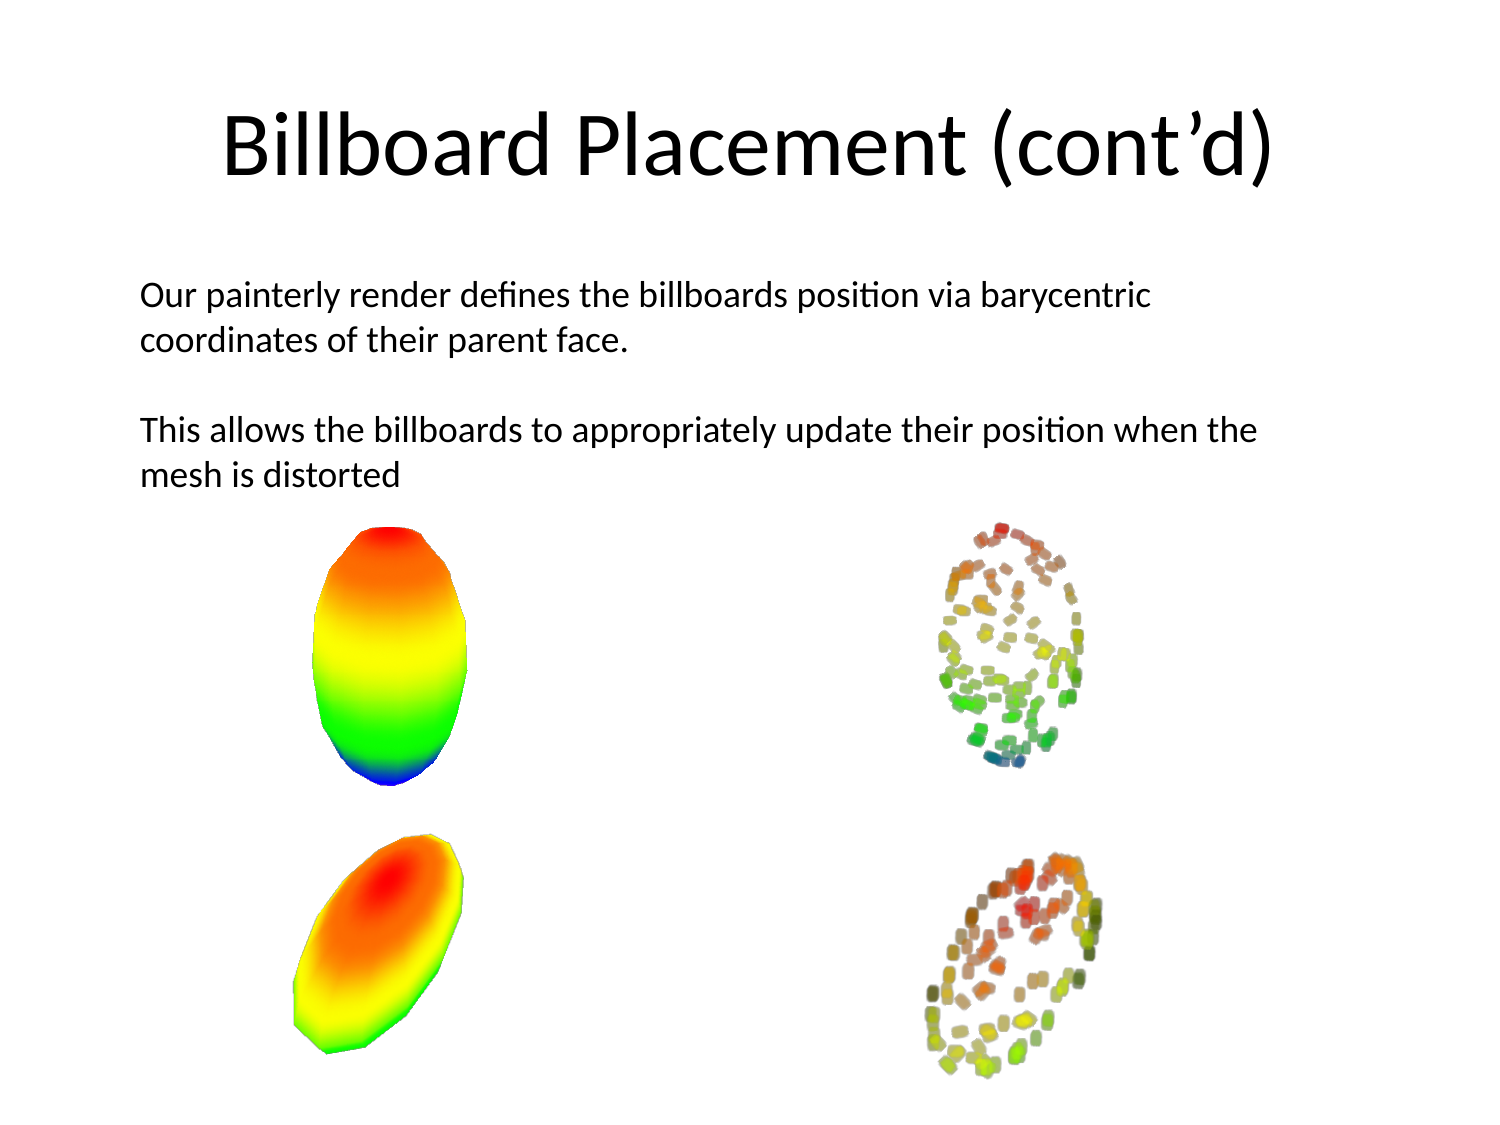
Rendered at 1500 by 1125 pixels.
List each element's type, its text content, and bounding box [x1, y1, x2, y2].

title Billboard Placement (cont’d) [75, 45, 1425, 233]
text_box Our painterly render defines the billboards position via barycentric coordinates of their parent face. This allows the billboards to appropriately update their position when the mesh is distorted [125, 262, 1350, 593]
picture [49, 412, 1351, 1125]
